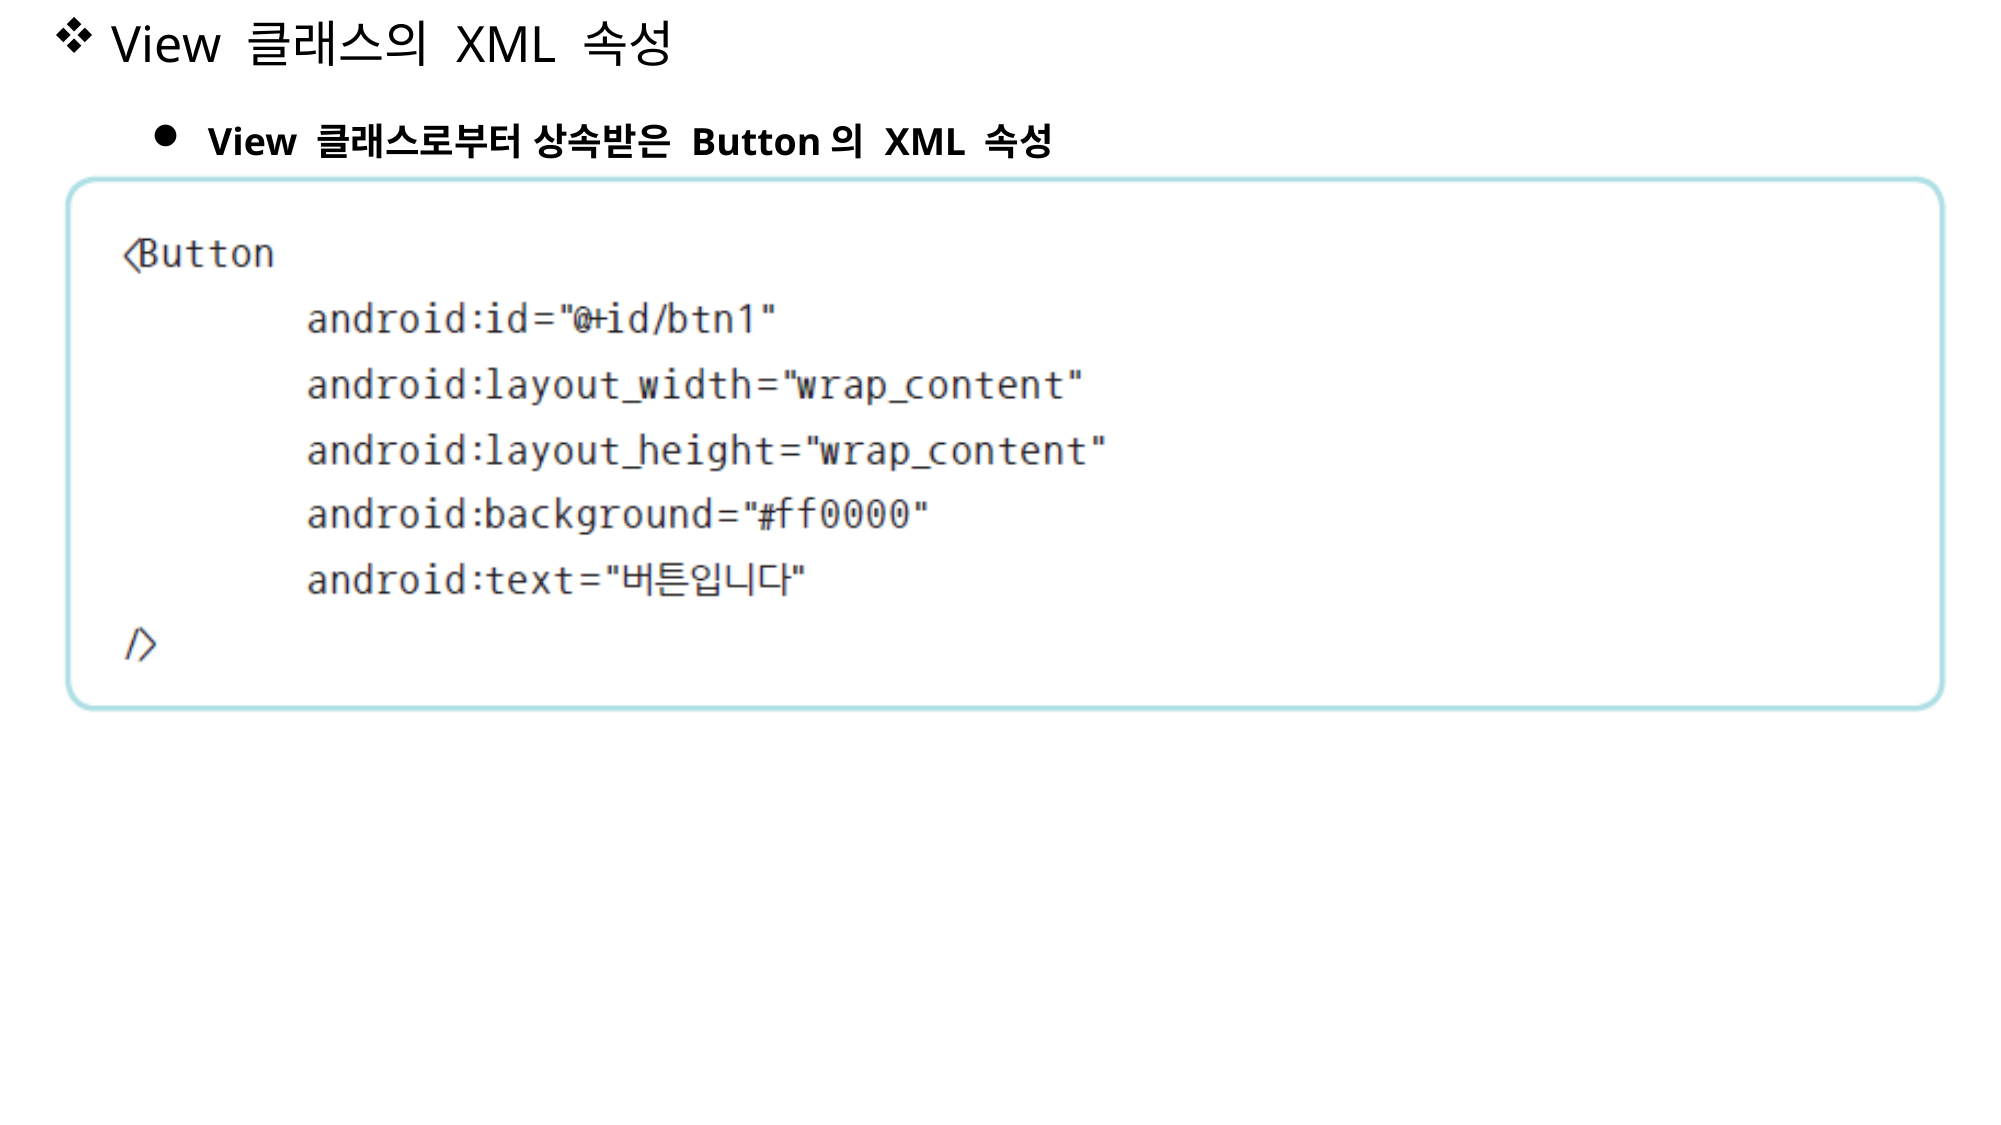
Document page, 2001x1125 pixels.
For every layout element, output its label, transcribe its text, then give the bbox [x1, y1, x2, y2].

text_box View 클래스로부터 상속받은 Button의 XML 속성 [93, 110, 1589, 171]
picture [62, 171, 1949, 715]
text_box View 클래스의 XML 속성 [37, 4, 689, 80]
